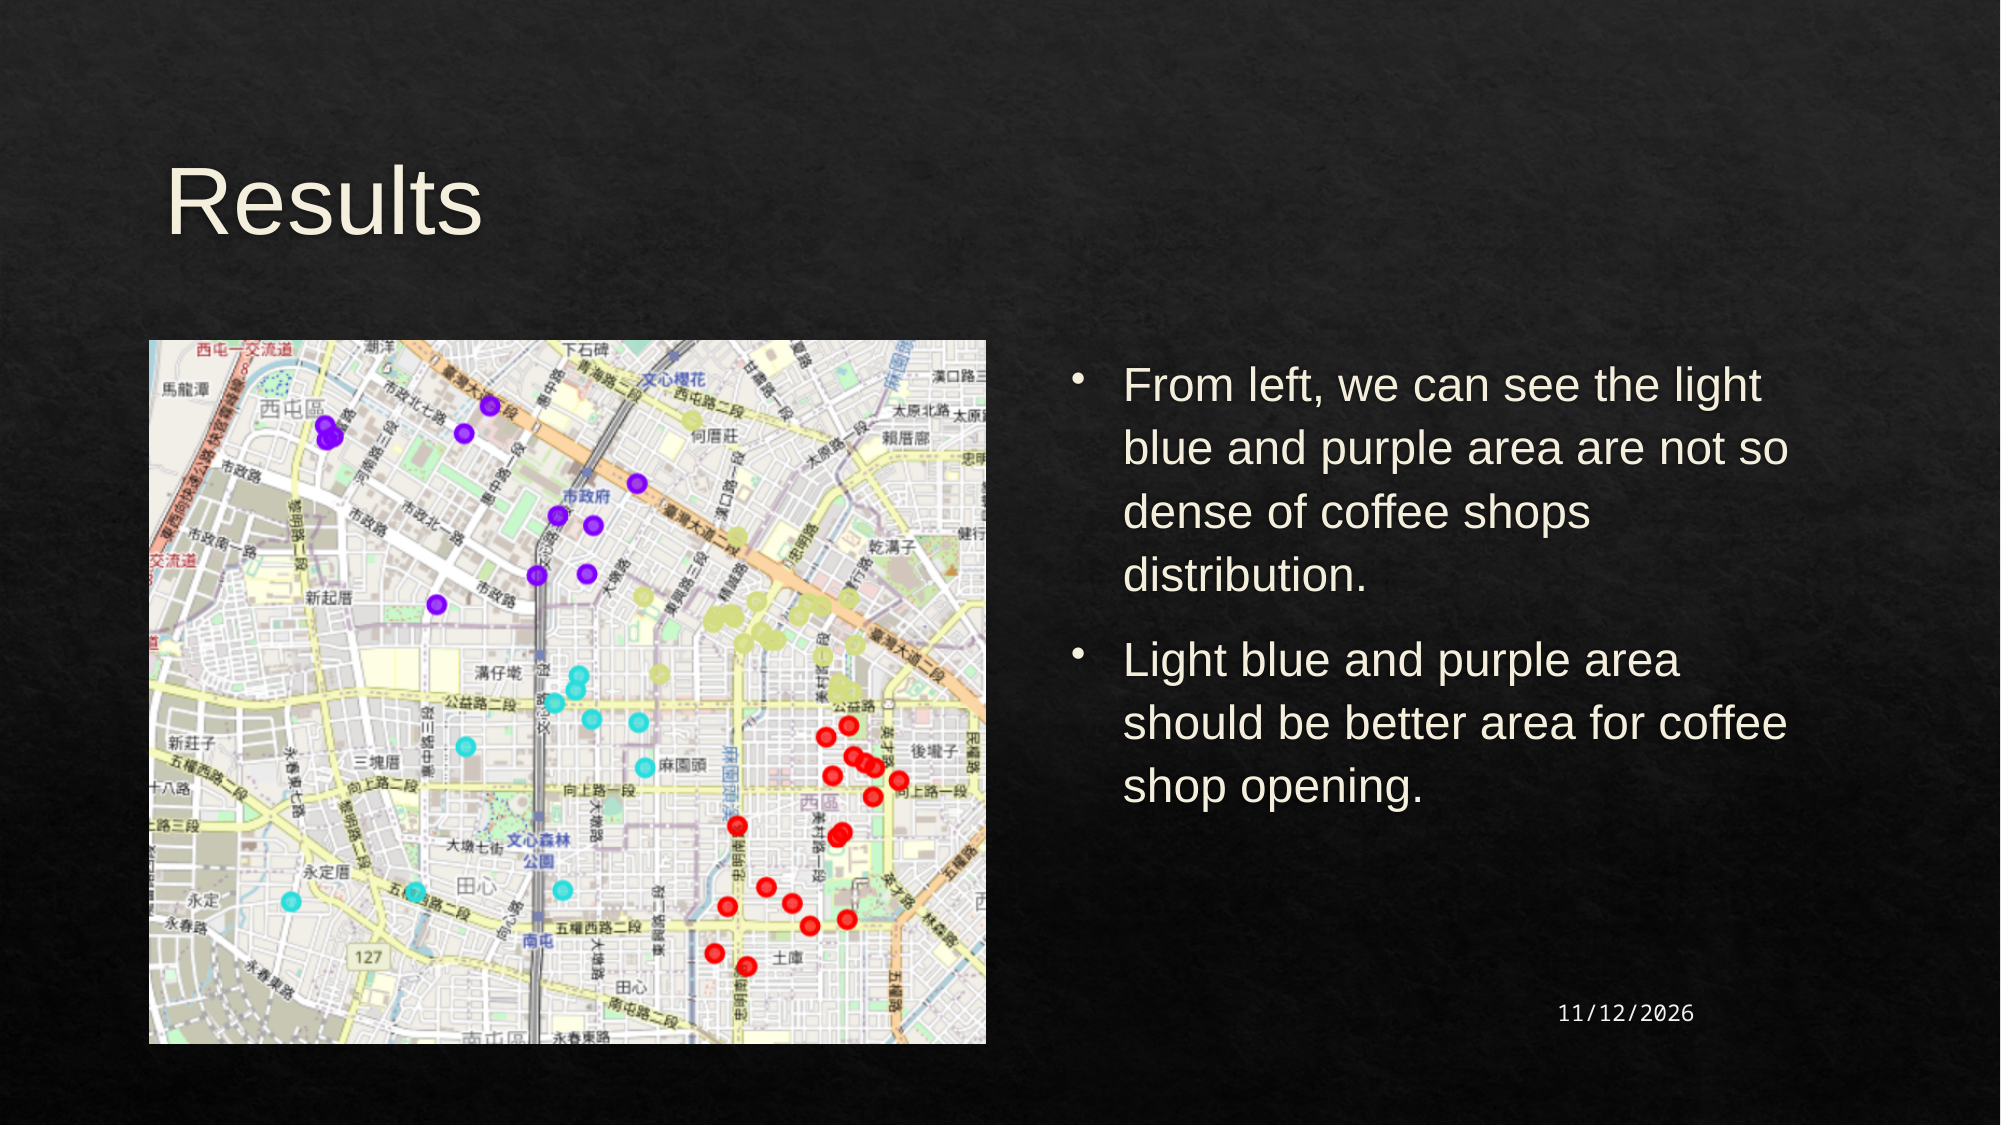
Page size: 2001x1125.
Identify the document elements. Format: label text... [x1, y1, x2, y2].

title Results [149, 99, 1849, 307]
list From left, we can see the light blue and purple area are not so dense of coffee shops distribution. Light blue and purple area should be better area for coffee shop opening. [1051, 340, 1849, 935]
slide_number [1259, 984, 1710, 1045]
picture [149, 340, 986, 1045]
